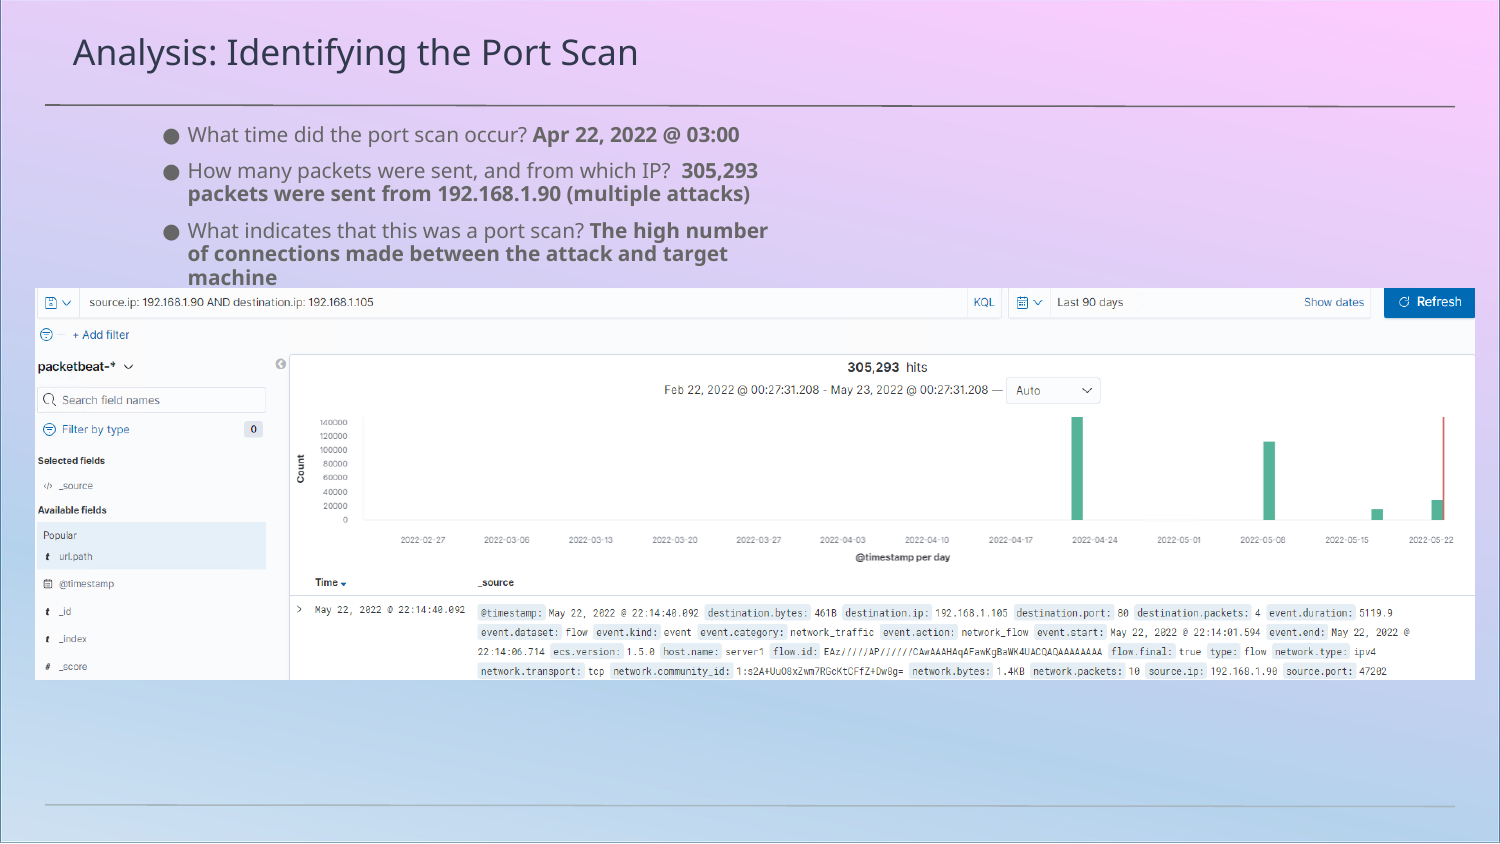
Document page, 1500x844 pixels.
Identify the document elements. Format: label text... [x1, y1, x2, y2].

list What time did the port scan occur? Apr 22, 2022 @ 03:00 How many packets were sent, and from which IP? 305,293 packets were sent from 192.168.1.90 (multiple attacks) What indicates that this was a port scan? The high number of connections made between the attack and target machine [60, 123, 866, 283]
picture [0, 88, 1500, 844]
title Analysis: Identifying the Port Scan [0, 0, 1500, 88]
